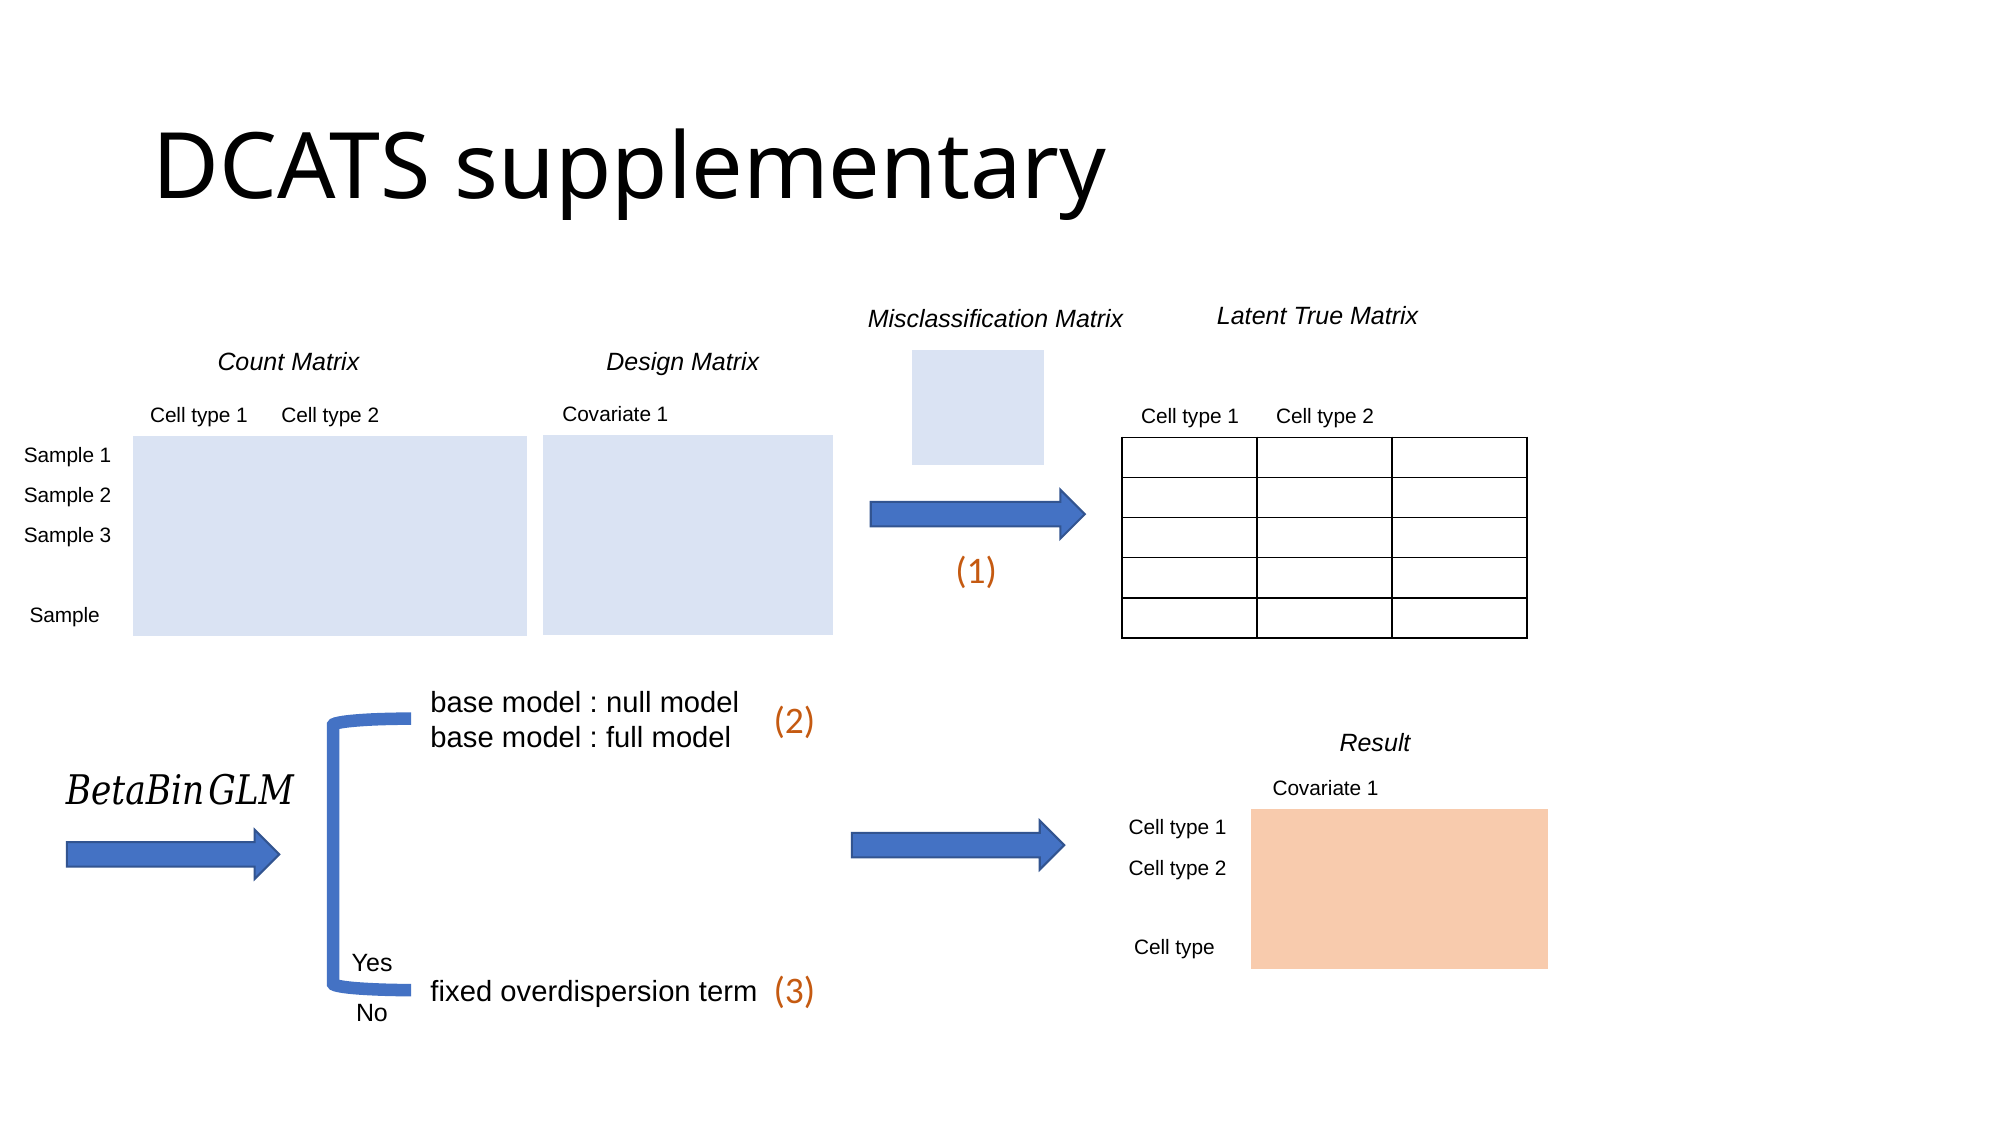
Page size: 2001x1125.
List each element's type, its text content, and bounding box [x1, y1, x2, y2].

text_box [65, 827, 281, 882]
text_box Design Matrix [591, 337, 785, 383]
text_box (1) [940, 538, 1015, 599]
text_box (3) [759, 958, 834, 1019]
text_box [850, 818, 1066, 873]
text_box Latent True Matrix [1202, 292, 1448, 338]
text_box [332, 718, 412, 988]
text_box fixed overdispersion term [415, 964, 759, 1015]
text_box (2) [759, 688, 834, 748]
text_box No [333, 988, 412, 1034]
text_box Misclassification Matrix [853, 295, 1147, 341]
text_box base model : null model base model : full model [415, 675, 814, 761]
text_box [869, 487, 1087, 542]
text_box Yes [333, 938, 412, 984]
text_box Result [1324, 718, 1426, 764]
title DCATS supplementary [137, 59, 1863, 278]
text_box Count Matrix [202, 338, 410, 384]
